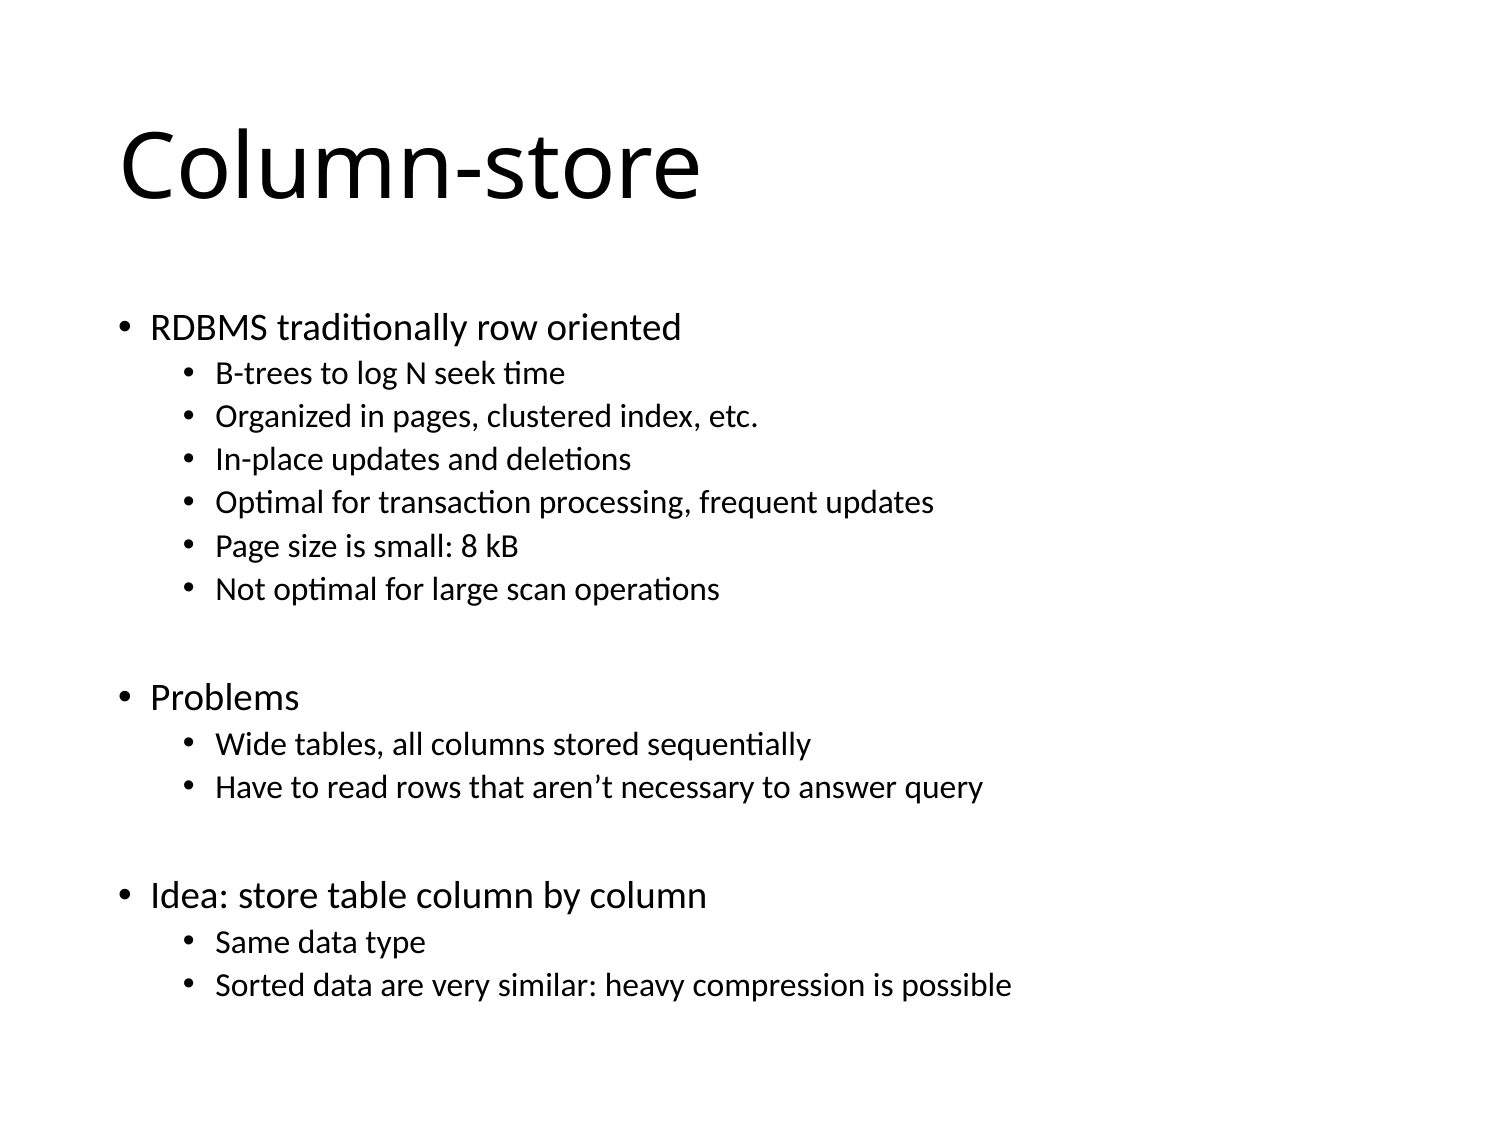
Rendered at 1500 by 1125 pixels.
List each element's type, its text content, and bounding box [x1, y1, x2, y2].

list RDBMS traditionally row oriented B-trees to log N seek time Organized in pages, clustered index, etc. In-place updates and deletions Optimal for transaction processing, frequent updates Page size is small: 8 kB Not optimal for large scan operations Problems Wide tables, all columns stored sequentially Have to read rows that aren’t necessary to answer query Idea: store table column by column Same data type Sorted data are very similar: heavy compression is possible [103, 299, 1397, 1014]
title Column-store [103, 59, 1397, 278]
